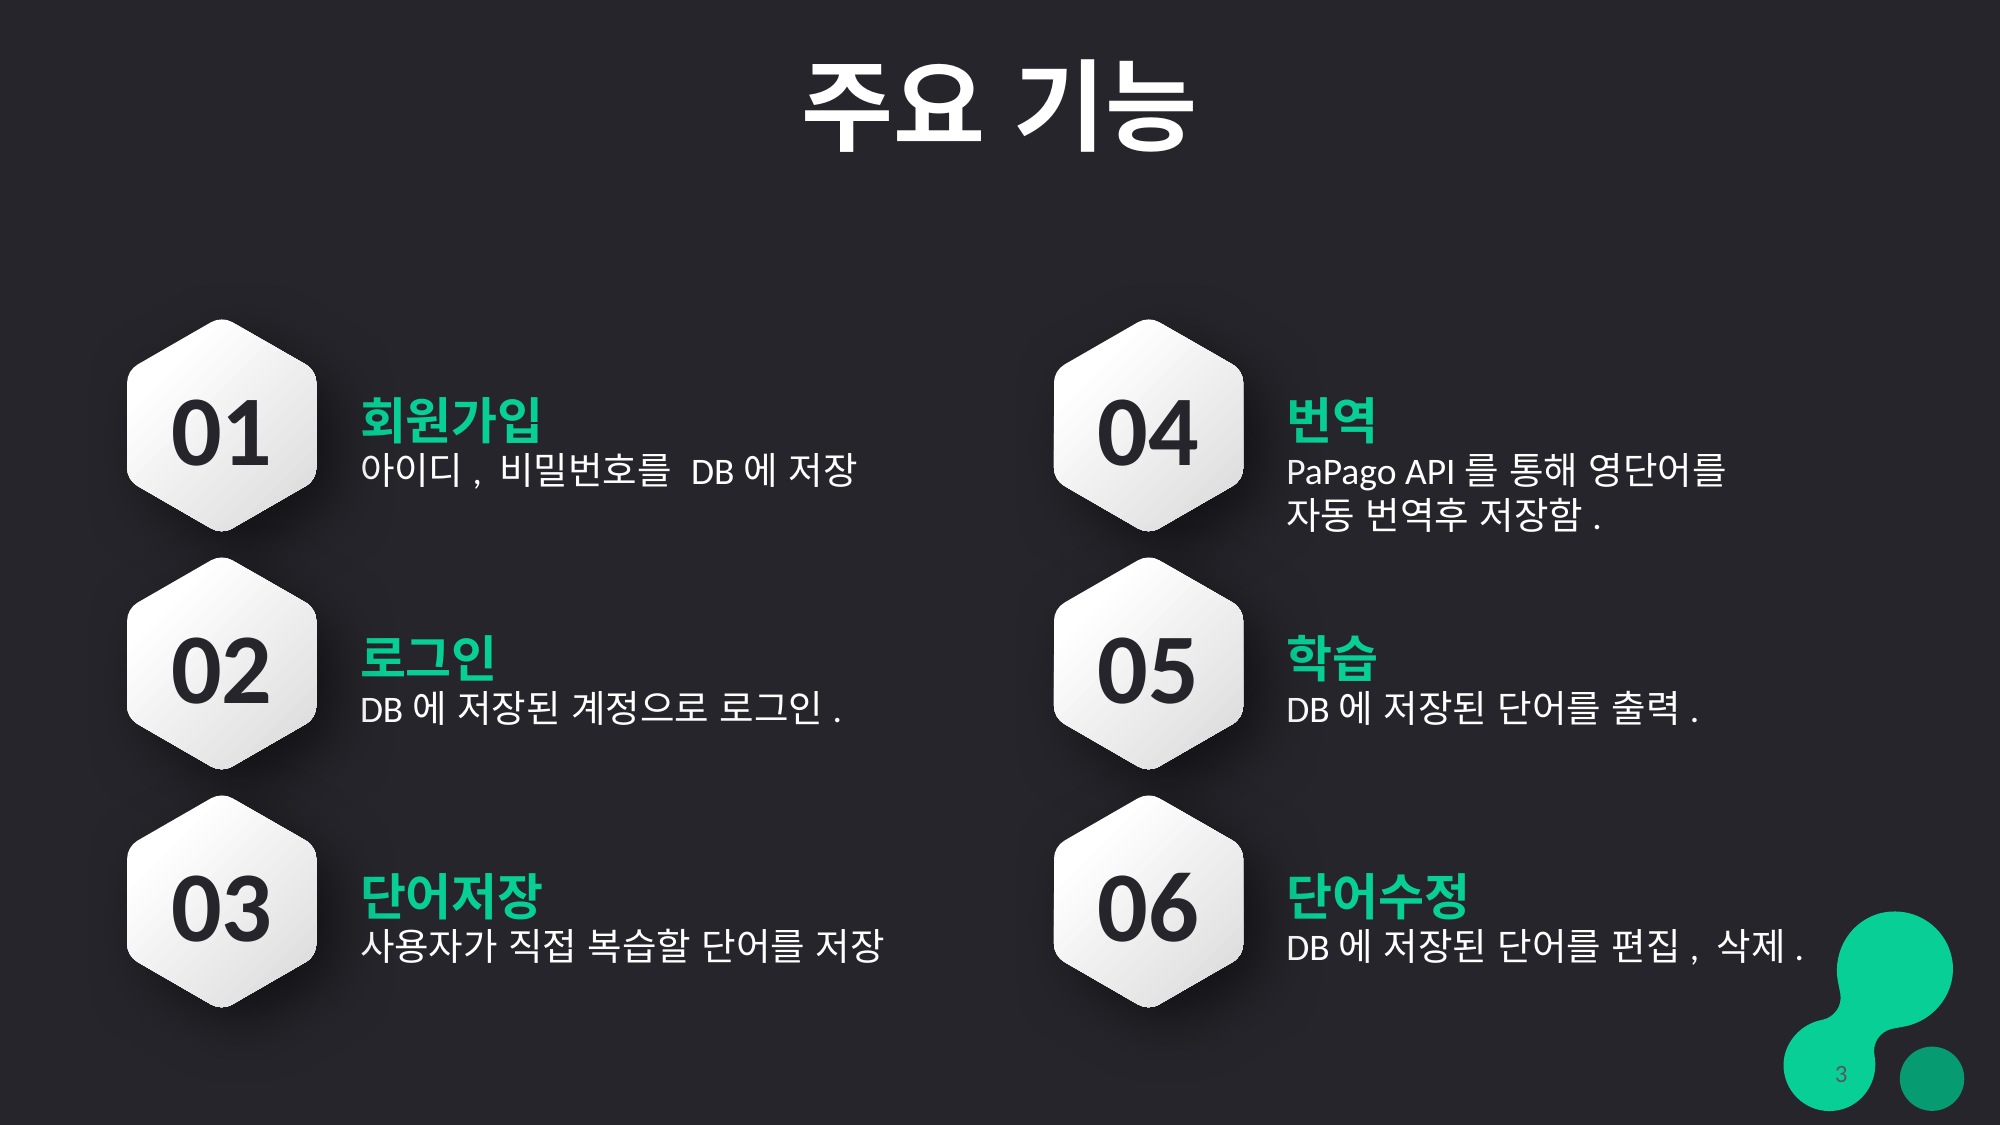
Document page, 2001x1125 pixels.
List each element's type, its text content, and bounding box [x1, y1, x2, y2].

text_box 04 [1053, 319, 1244, 532]
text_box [345, 834, 971, 1014]
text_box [1271, 358, 1817, 538]
text_box 01 [127, 319, 317, 532]
text_box 05 [1053, 557, 1244, 770]
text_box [1271, 834, 1817, 969]
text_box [345, 596, 891, 731]
text_box 06 [1053, 795, 1244, 1008]
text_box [345, 358, 891, 493]
text_box 02 [127, 557, 317, 770]
text_box 03 [127, 795, 317, 1008]
slide_number 3 [1412, 1042, 1863, 1103]
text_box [1271, 596, 1817, 731]
title 주요 기능 [137, 2, 1863, 221]
